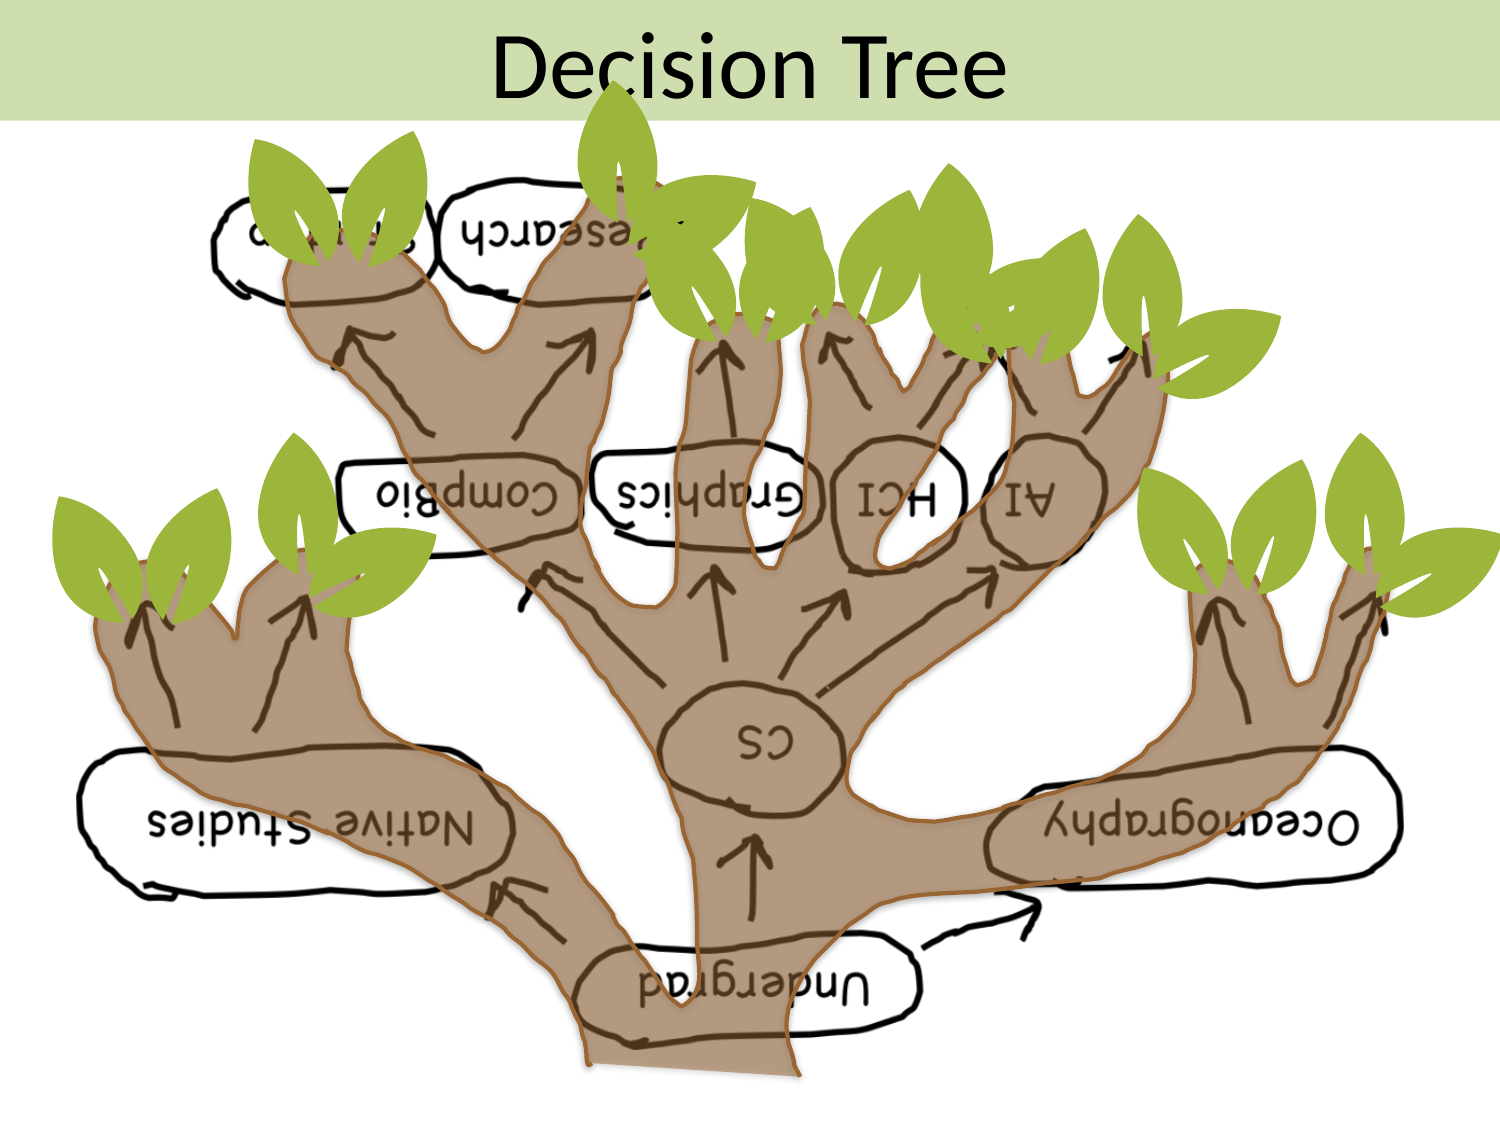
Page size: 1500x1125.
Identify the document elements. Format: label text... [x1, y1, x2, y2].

text_box Decision Tree [0, 0, 1500, 121]
text_box [584, 1058, 803, 1078]
picture [20, 77, 1500, 1051]
